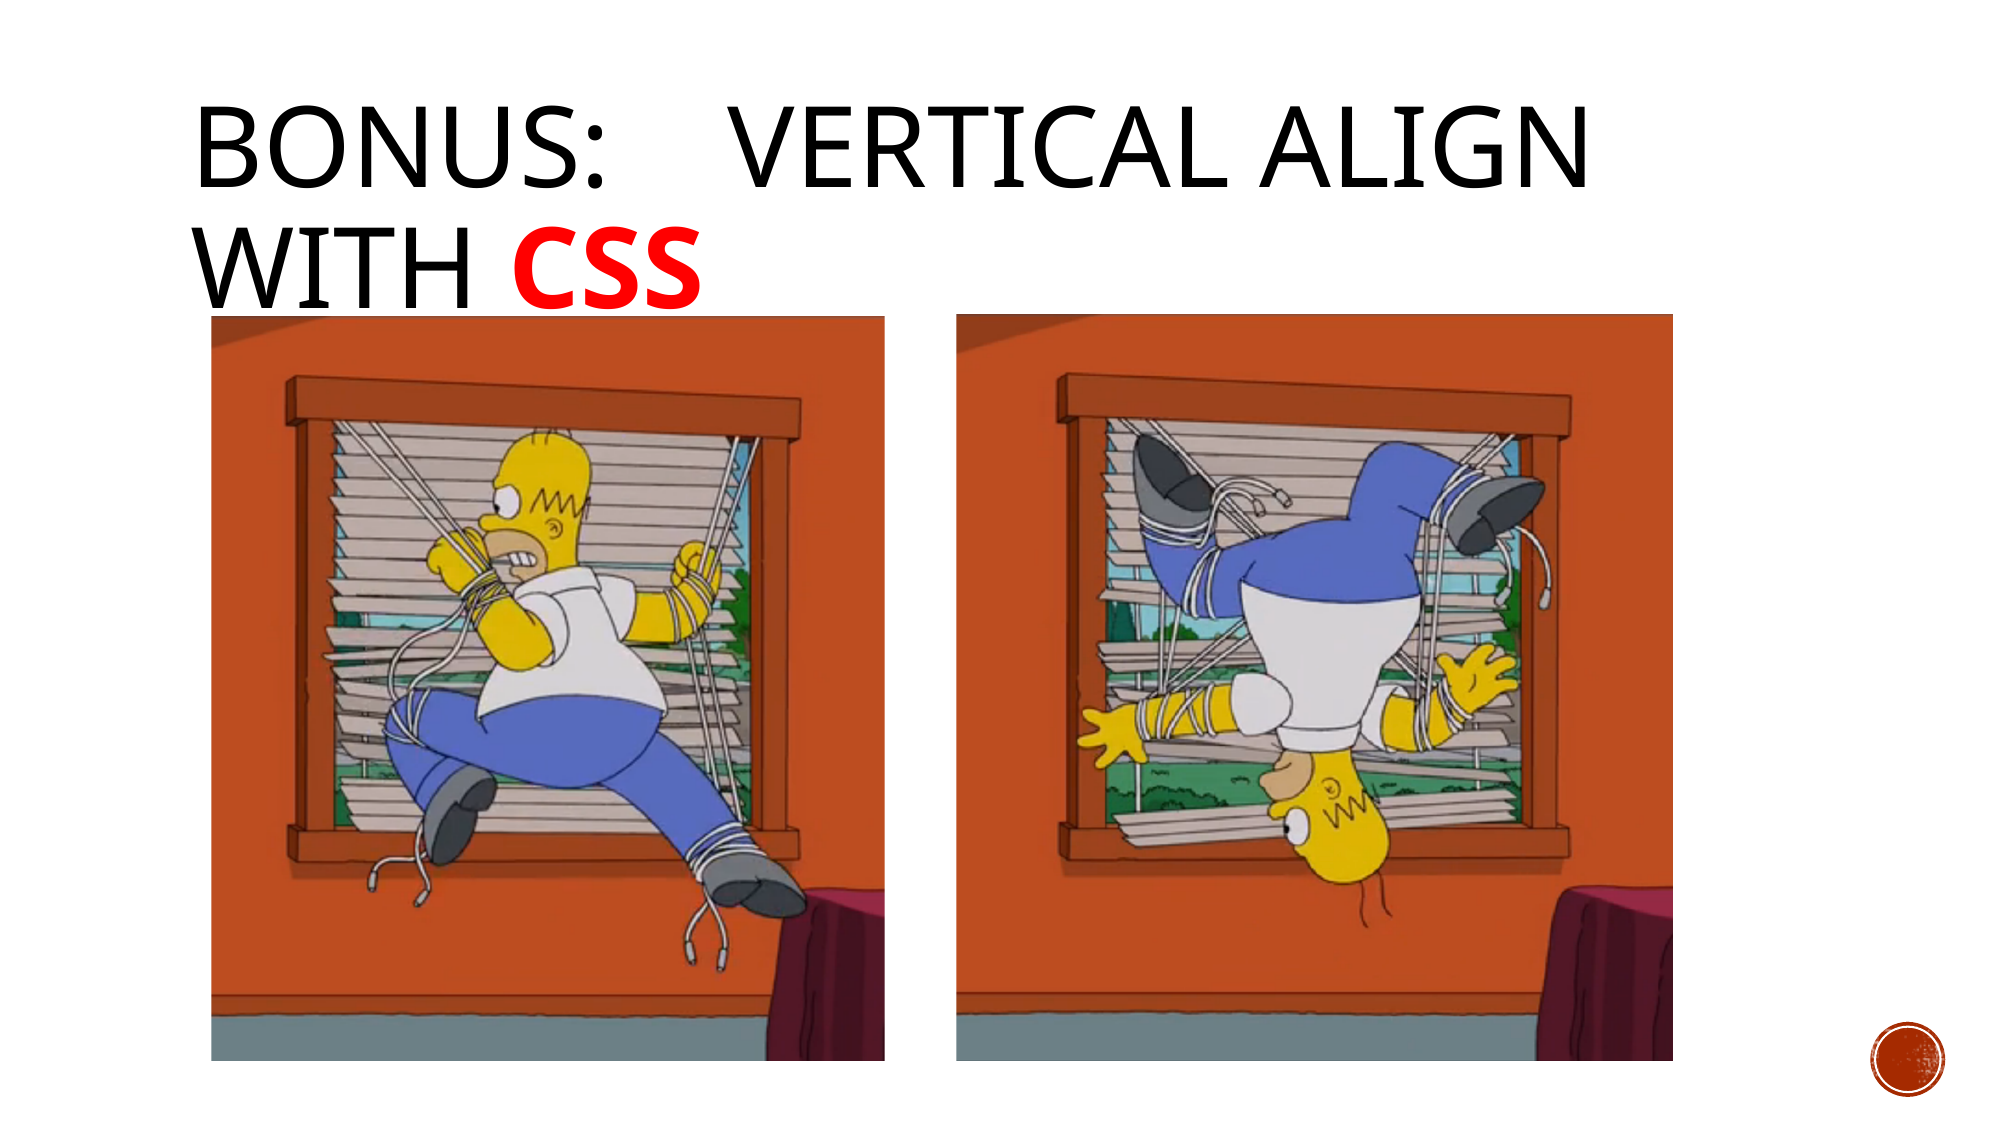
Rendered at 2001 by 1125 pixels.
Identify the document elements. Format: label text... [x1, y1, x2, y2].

picture [211, 316, 885, 1061]
title BONUS: Vertical Align with CSS [175, 79, 1826, 344]
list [958, 316, 1672, 1058]
